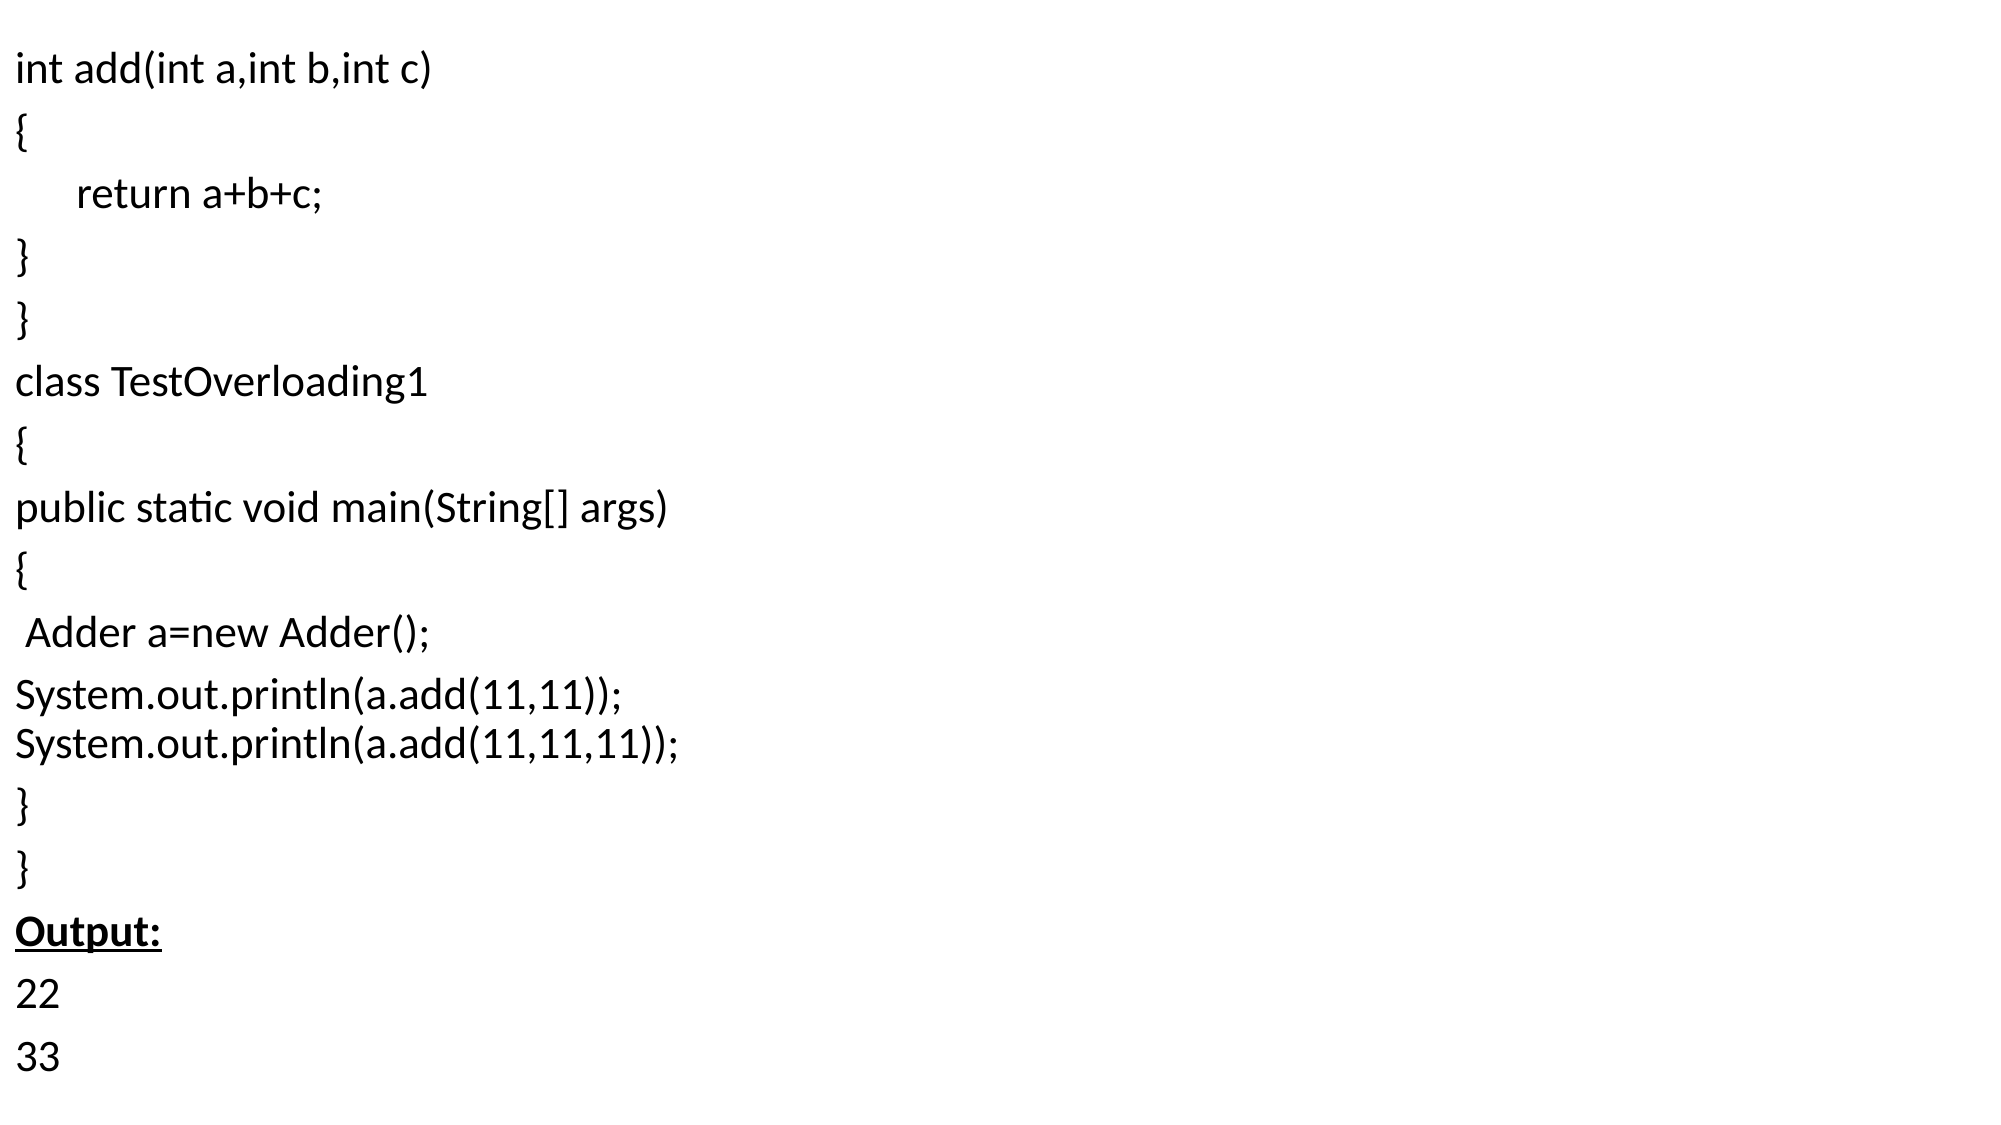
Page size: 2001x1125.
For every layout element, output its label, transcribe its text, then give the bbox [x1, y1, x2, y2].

list int add(int a,int b,int c) { return a+b+c; } } class TestOverloading1 { public static void main(String[] args) { Adder a=new Adder(); System.out.println(a.add(11,11)); System.out.println(a.add(11,11,11)); } } Output: 22 33 [0, 37, 1500, 1100]
